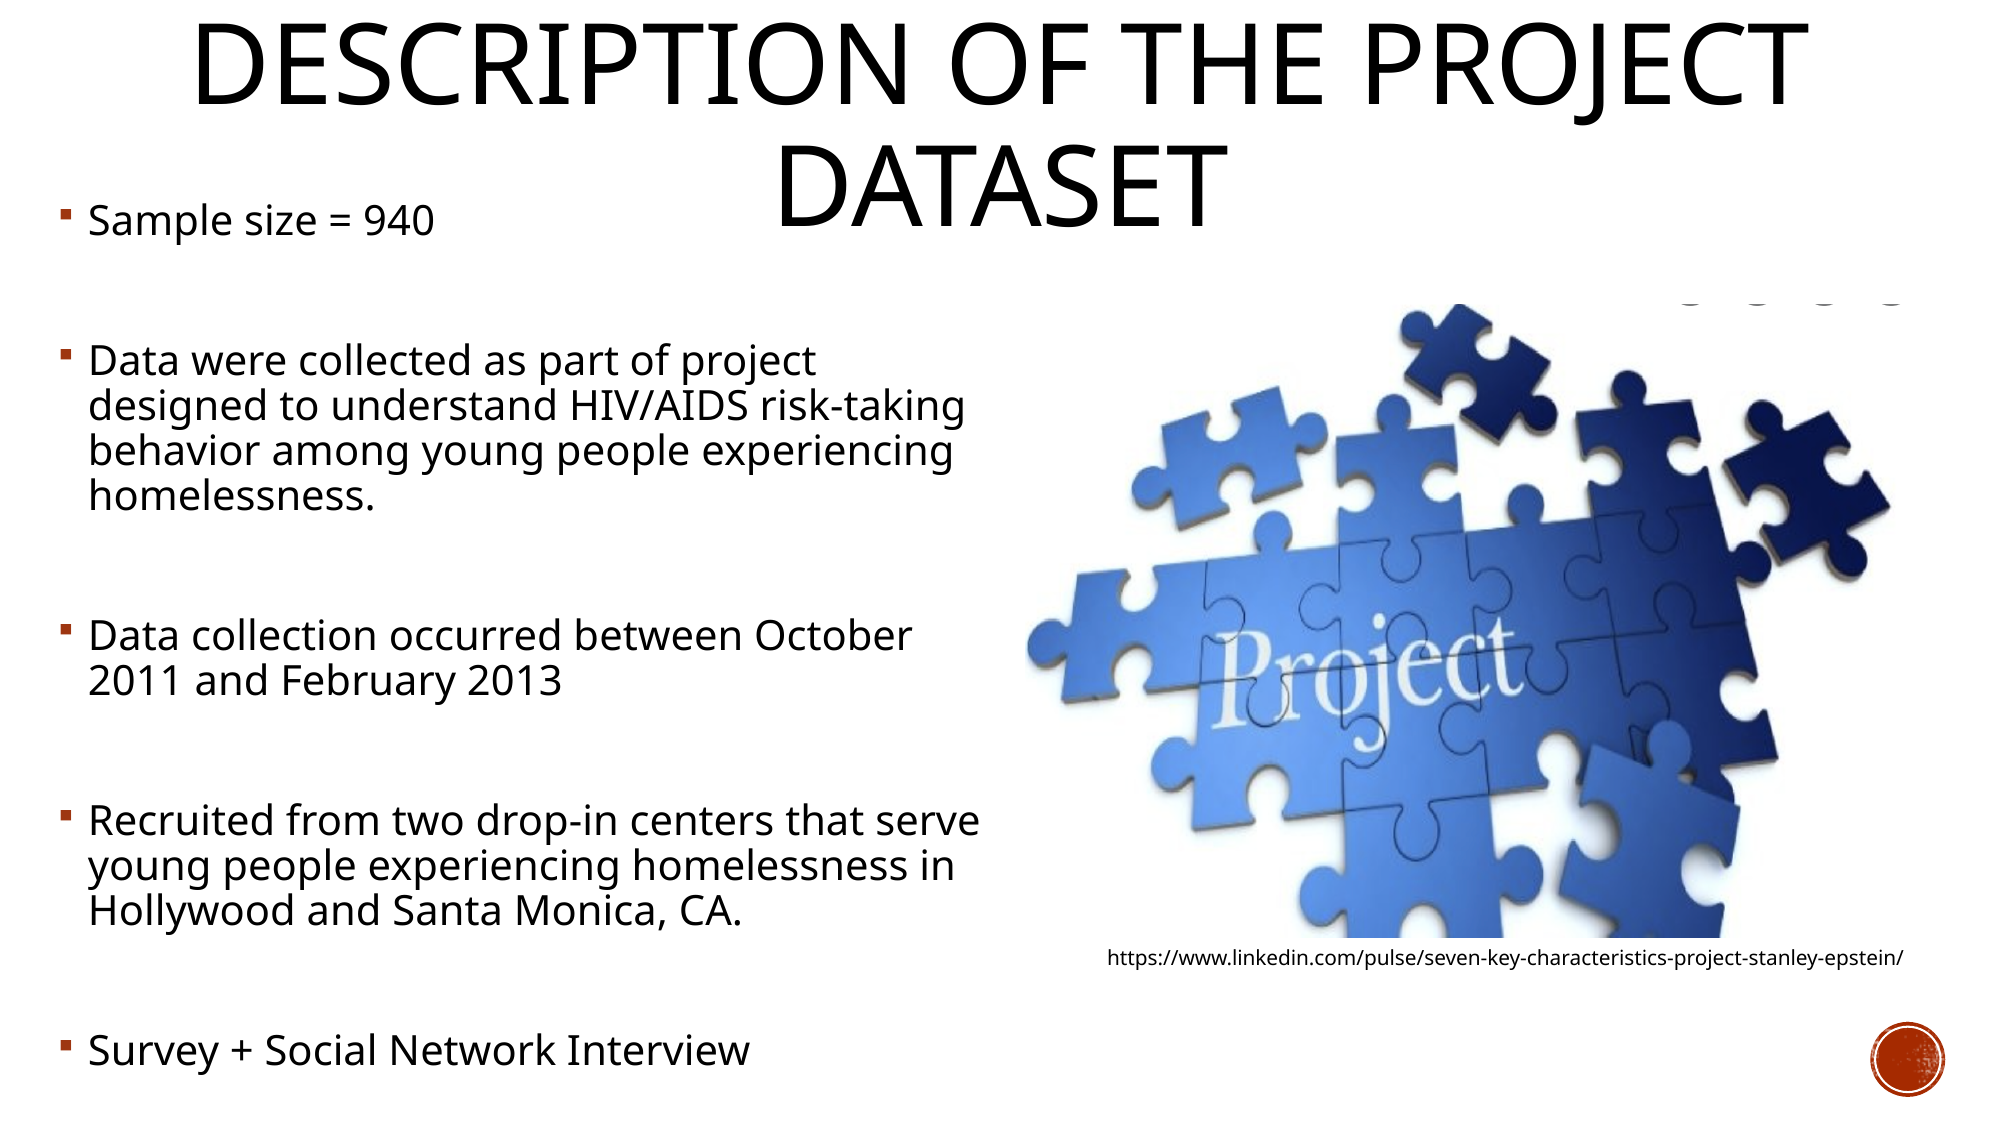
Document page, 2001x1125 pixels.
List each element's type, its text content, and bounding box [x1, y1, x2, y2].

picture [1025, 304, 1929, 938]
text_box https://www.linkedin.com/pulse/seven-key-characteristics-project-stanley-epstein/ [1092, 938, 1919, 978]
title Description of the Project dataset [44, 14, 1956, 244]
list Sample size = 940 Data were collected as part of project designed to understand HIV/AIDS risk-taking behavior among young people experiencing homelessness. Data collection occurred between October 2011 and February 2013 Recruited from two drop-in centers that serve young people experiencing homelessness in Hollywood and Santa Monica, CA. Survey + Social Network Interview [42, 191, 997, 1094]
